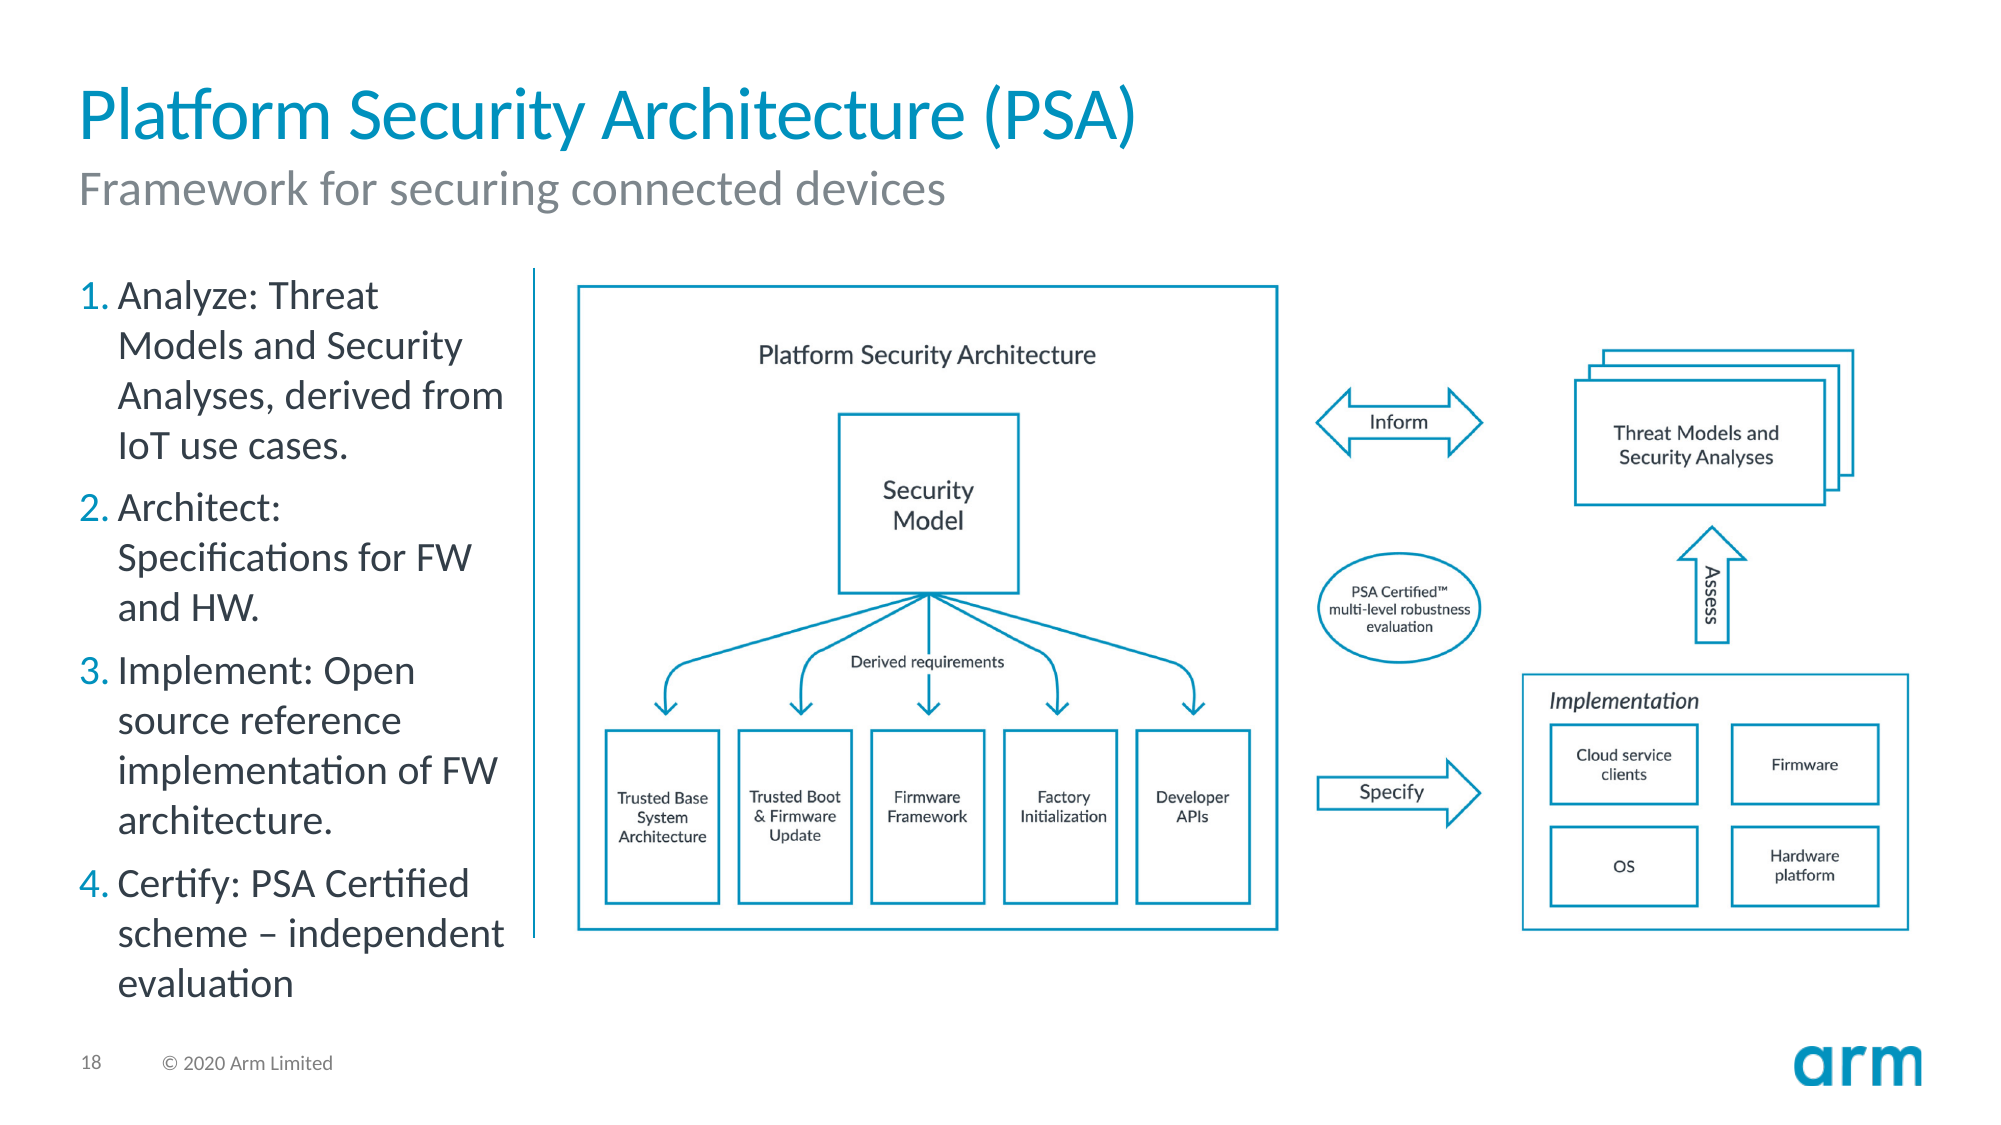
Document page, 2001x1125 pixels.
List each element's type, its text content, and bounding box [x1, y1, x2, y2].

list Analyze: Threat Models and Security Analyses, derived from IoT use cases. Architect: Specifications for FW and HW. Implement: Open source reference implementation of FW architecture. Certify: PSA Certified scheme – independent evaluation [78, 267, 509, 938]
title Platform Security Architecture (PSA) [78, 78, 1922, 162]
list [563, 267, 1919, 939]
list Framework for securing connected devices [78, 162, 1922, 220]
